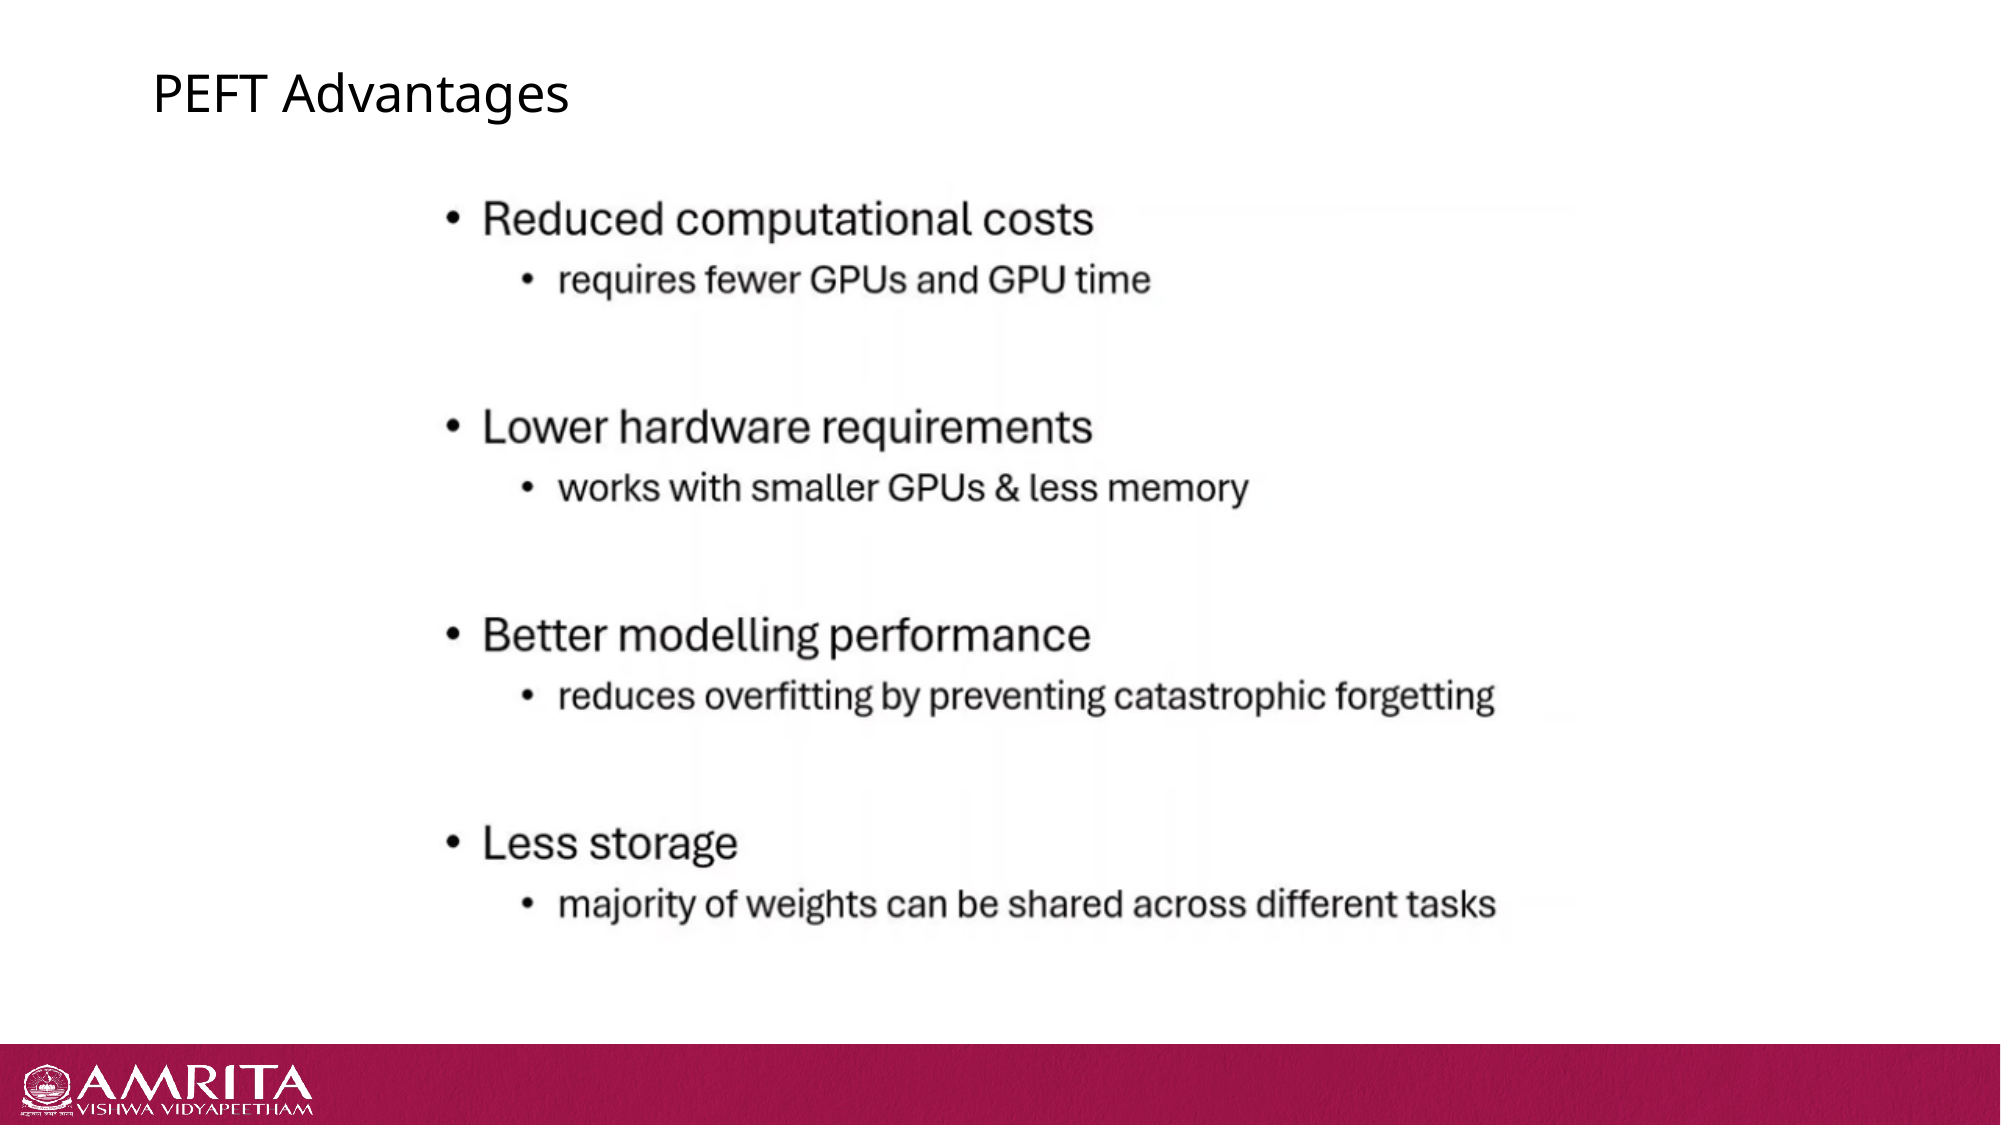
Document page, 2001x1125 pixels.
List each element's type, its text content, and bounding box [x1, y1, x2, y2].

title PEFT Advantages [137, 59, 1863, 132]
picture [424, 181, 1575, 943]
picture [0, 1044, 2001, 1125]
